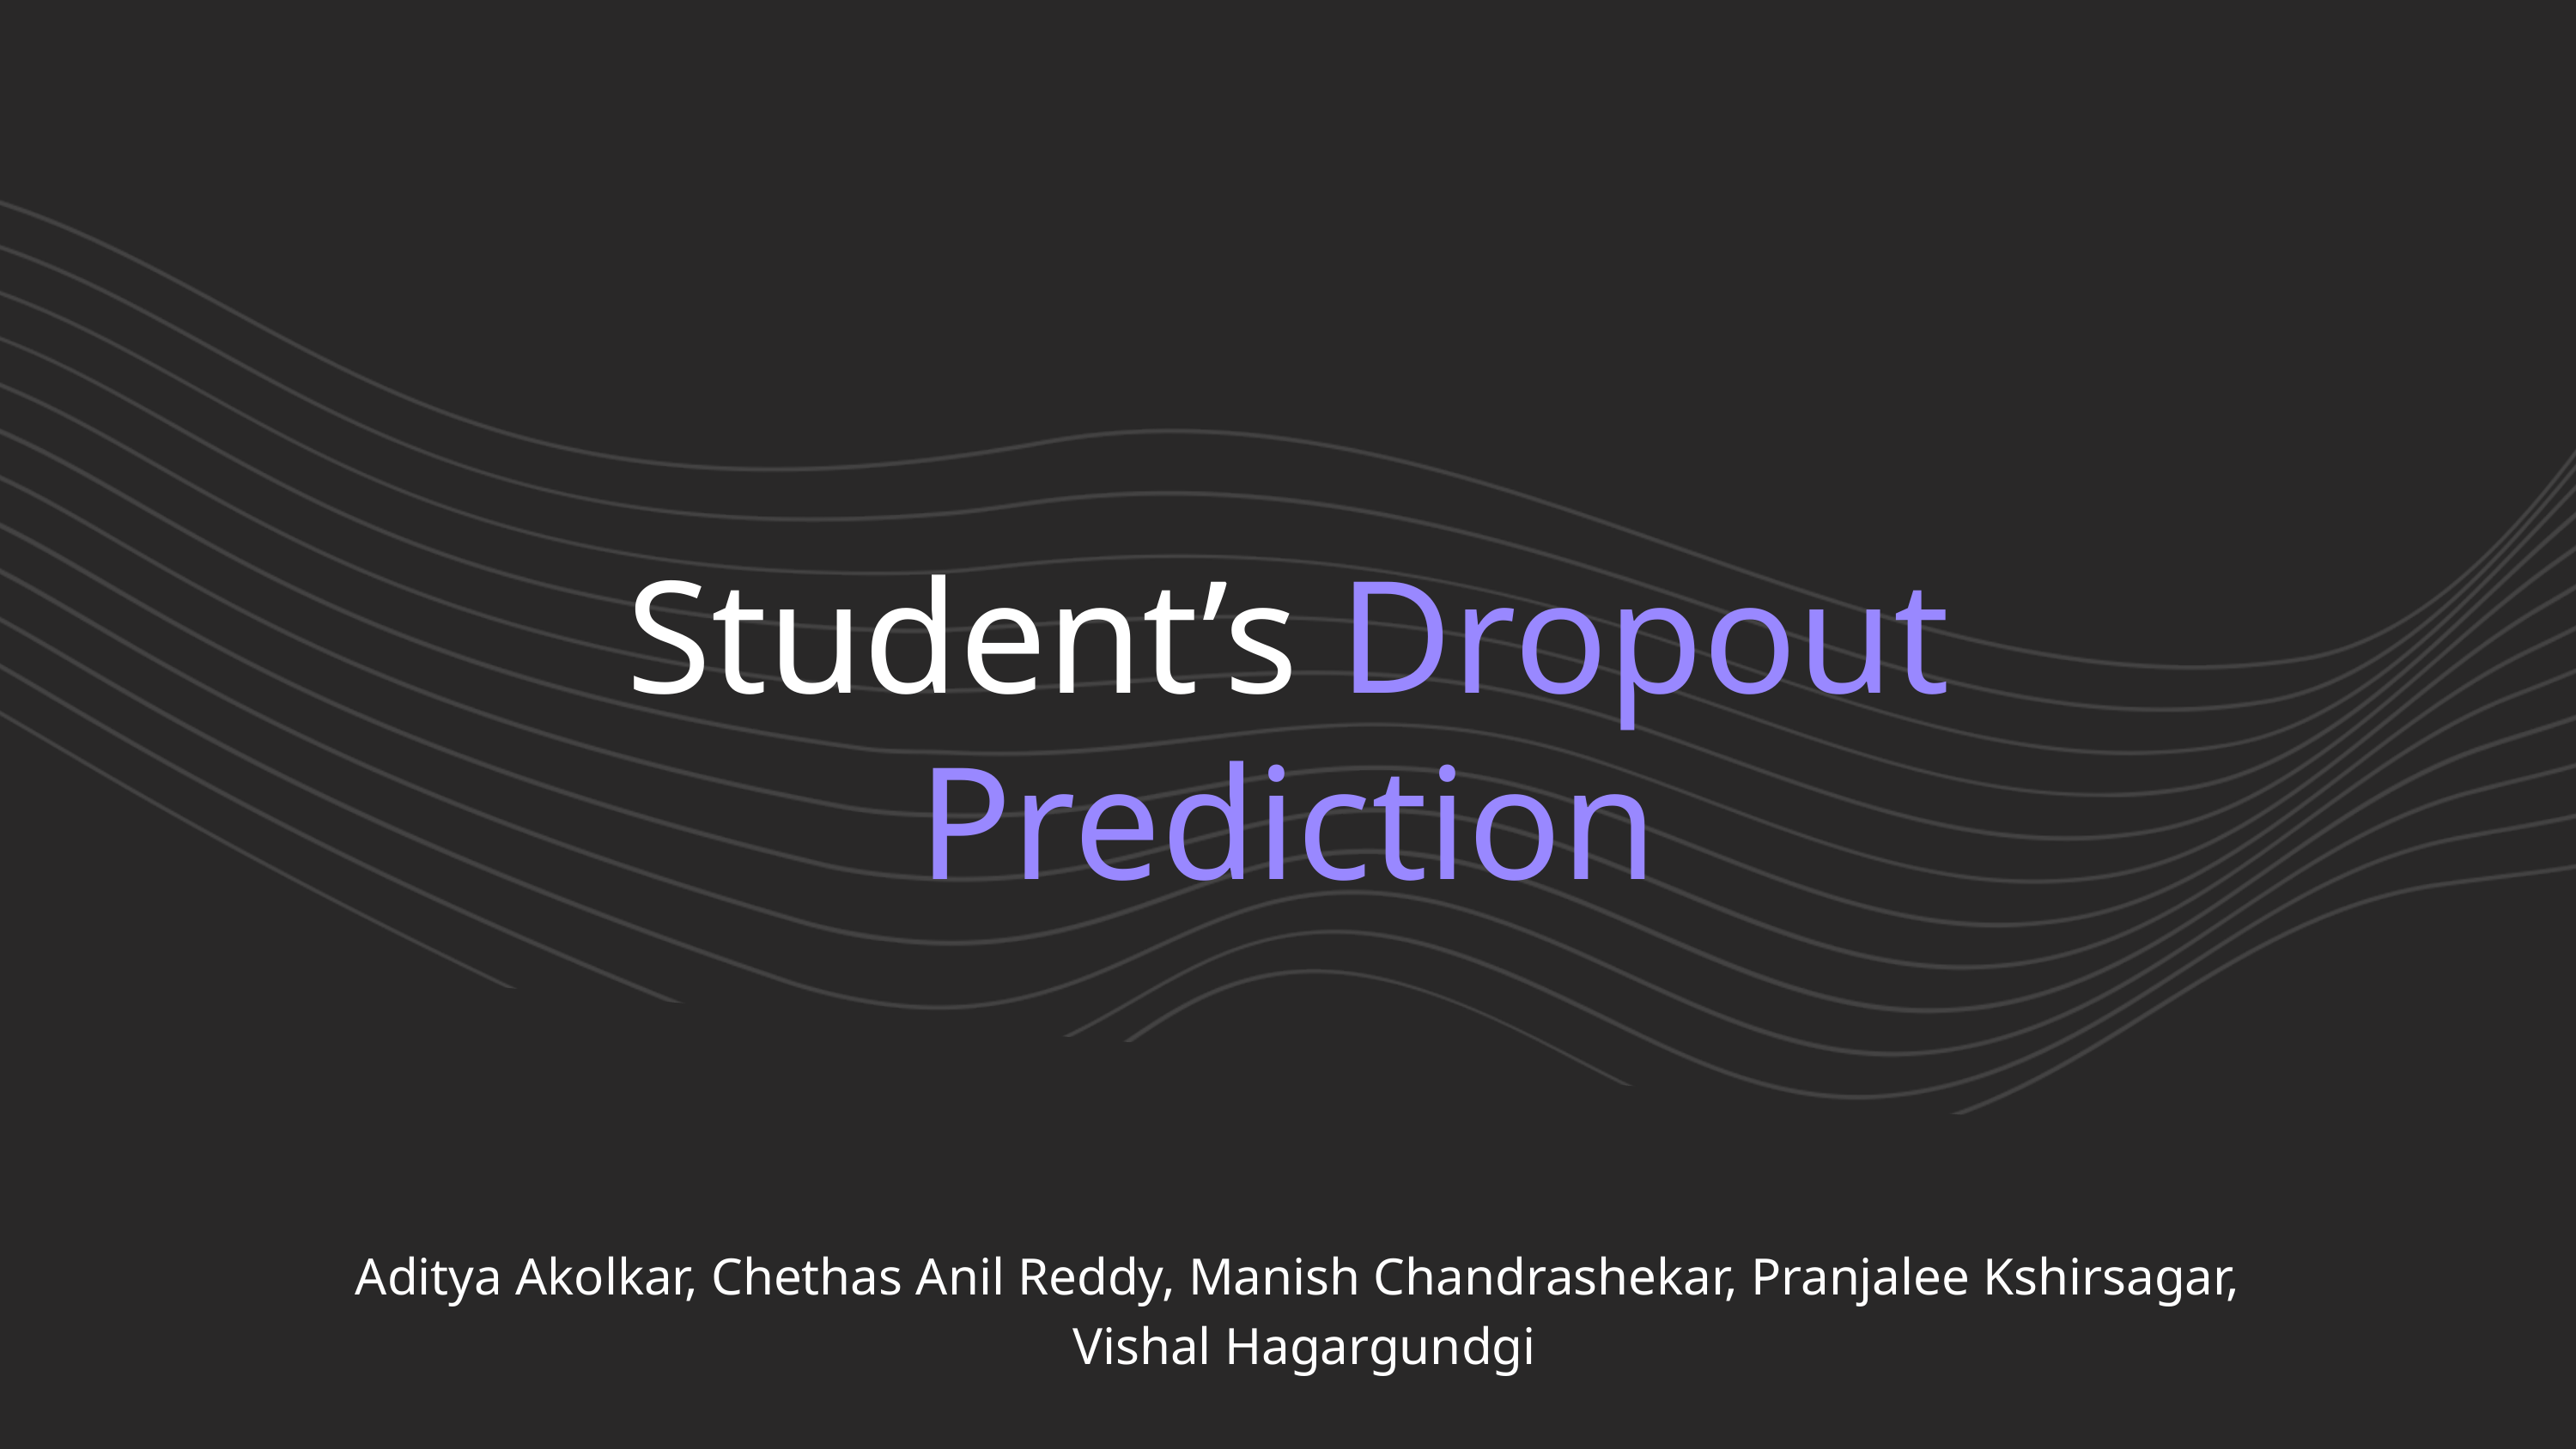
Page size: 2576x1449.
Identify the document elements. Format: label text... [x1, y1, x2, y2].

text_box Student’s Dropout Prediction [376, 537, 2200, 911]
text_box [0, 112, 2576, 1169]
text_box Aditya Akolkar, Chethas Anil Reddy, Manish Chandrashekar, Pranjalee Kshirsagar, Vishal Hagargundgi [149, 1234, 2458, 1375]
